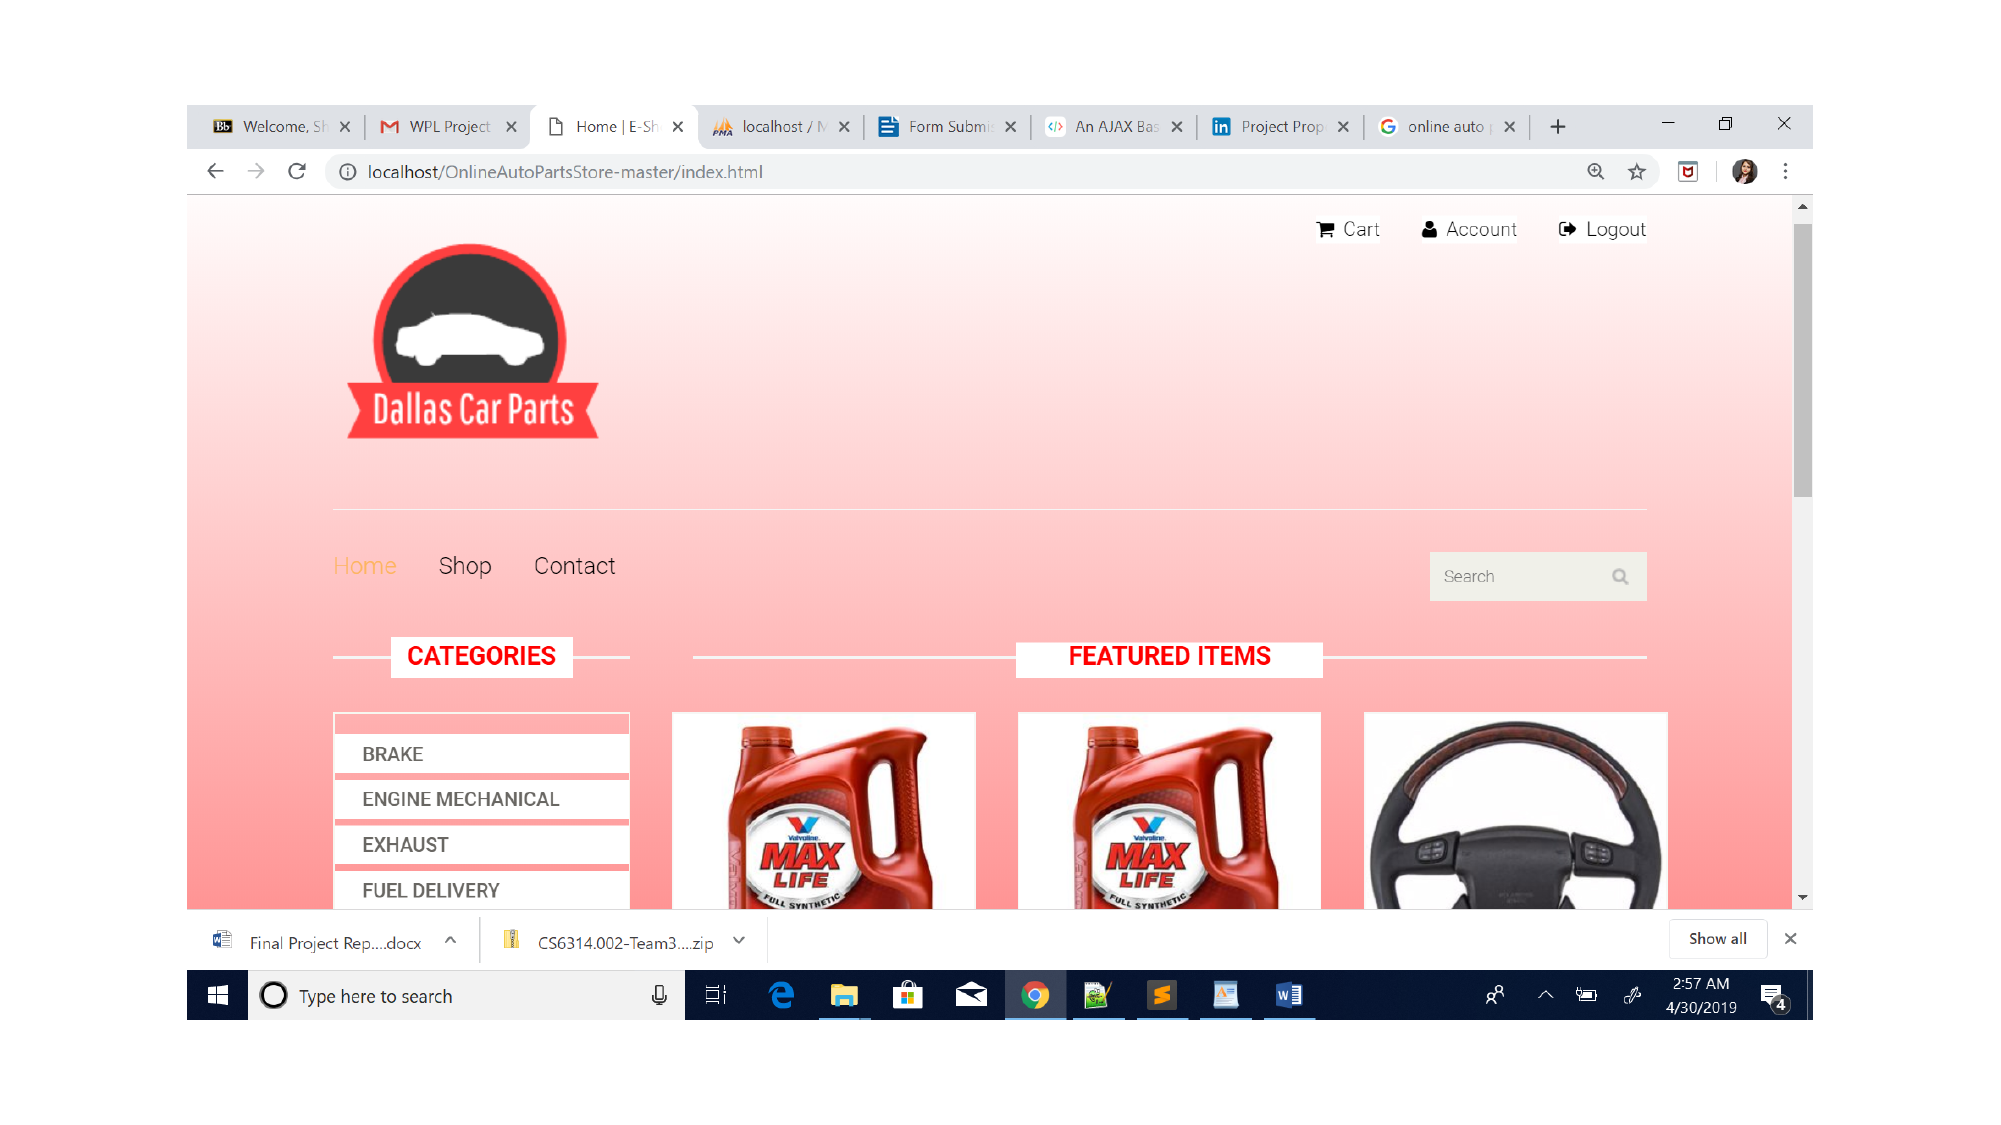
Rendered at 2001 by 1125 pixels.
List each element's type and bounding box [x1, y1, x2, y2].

picture [187, 105, 1813, 1020]
